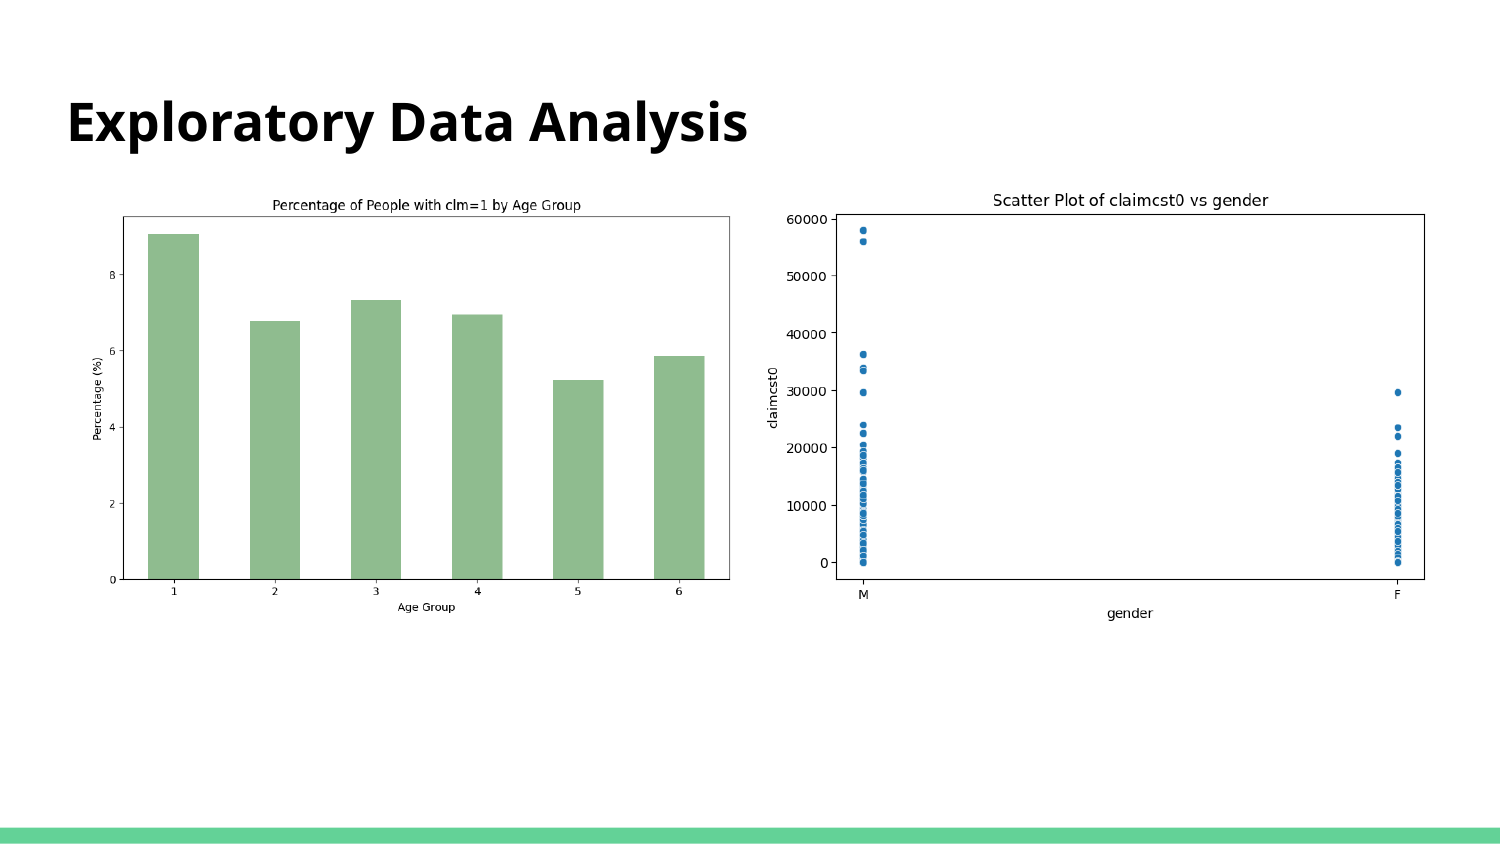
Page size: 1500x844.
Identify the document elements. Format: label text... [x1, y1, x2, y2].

picture [756, 183, 1433, 629]
picture [84, 191, 738, 621]
title Exploratory Data Analysis [51, 72, 1449, 167]
